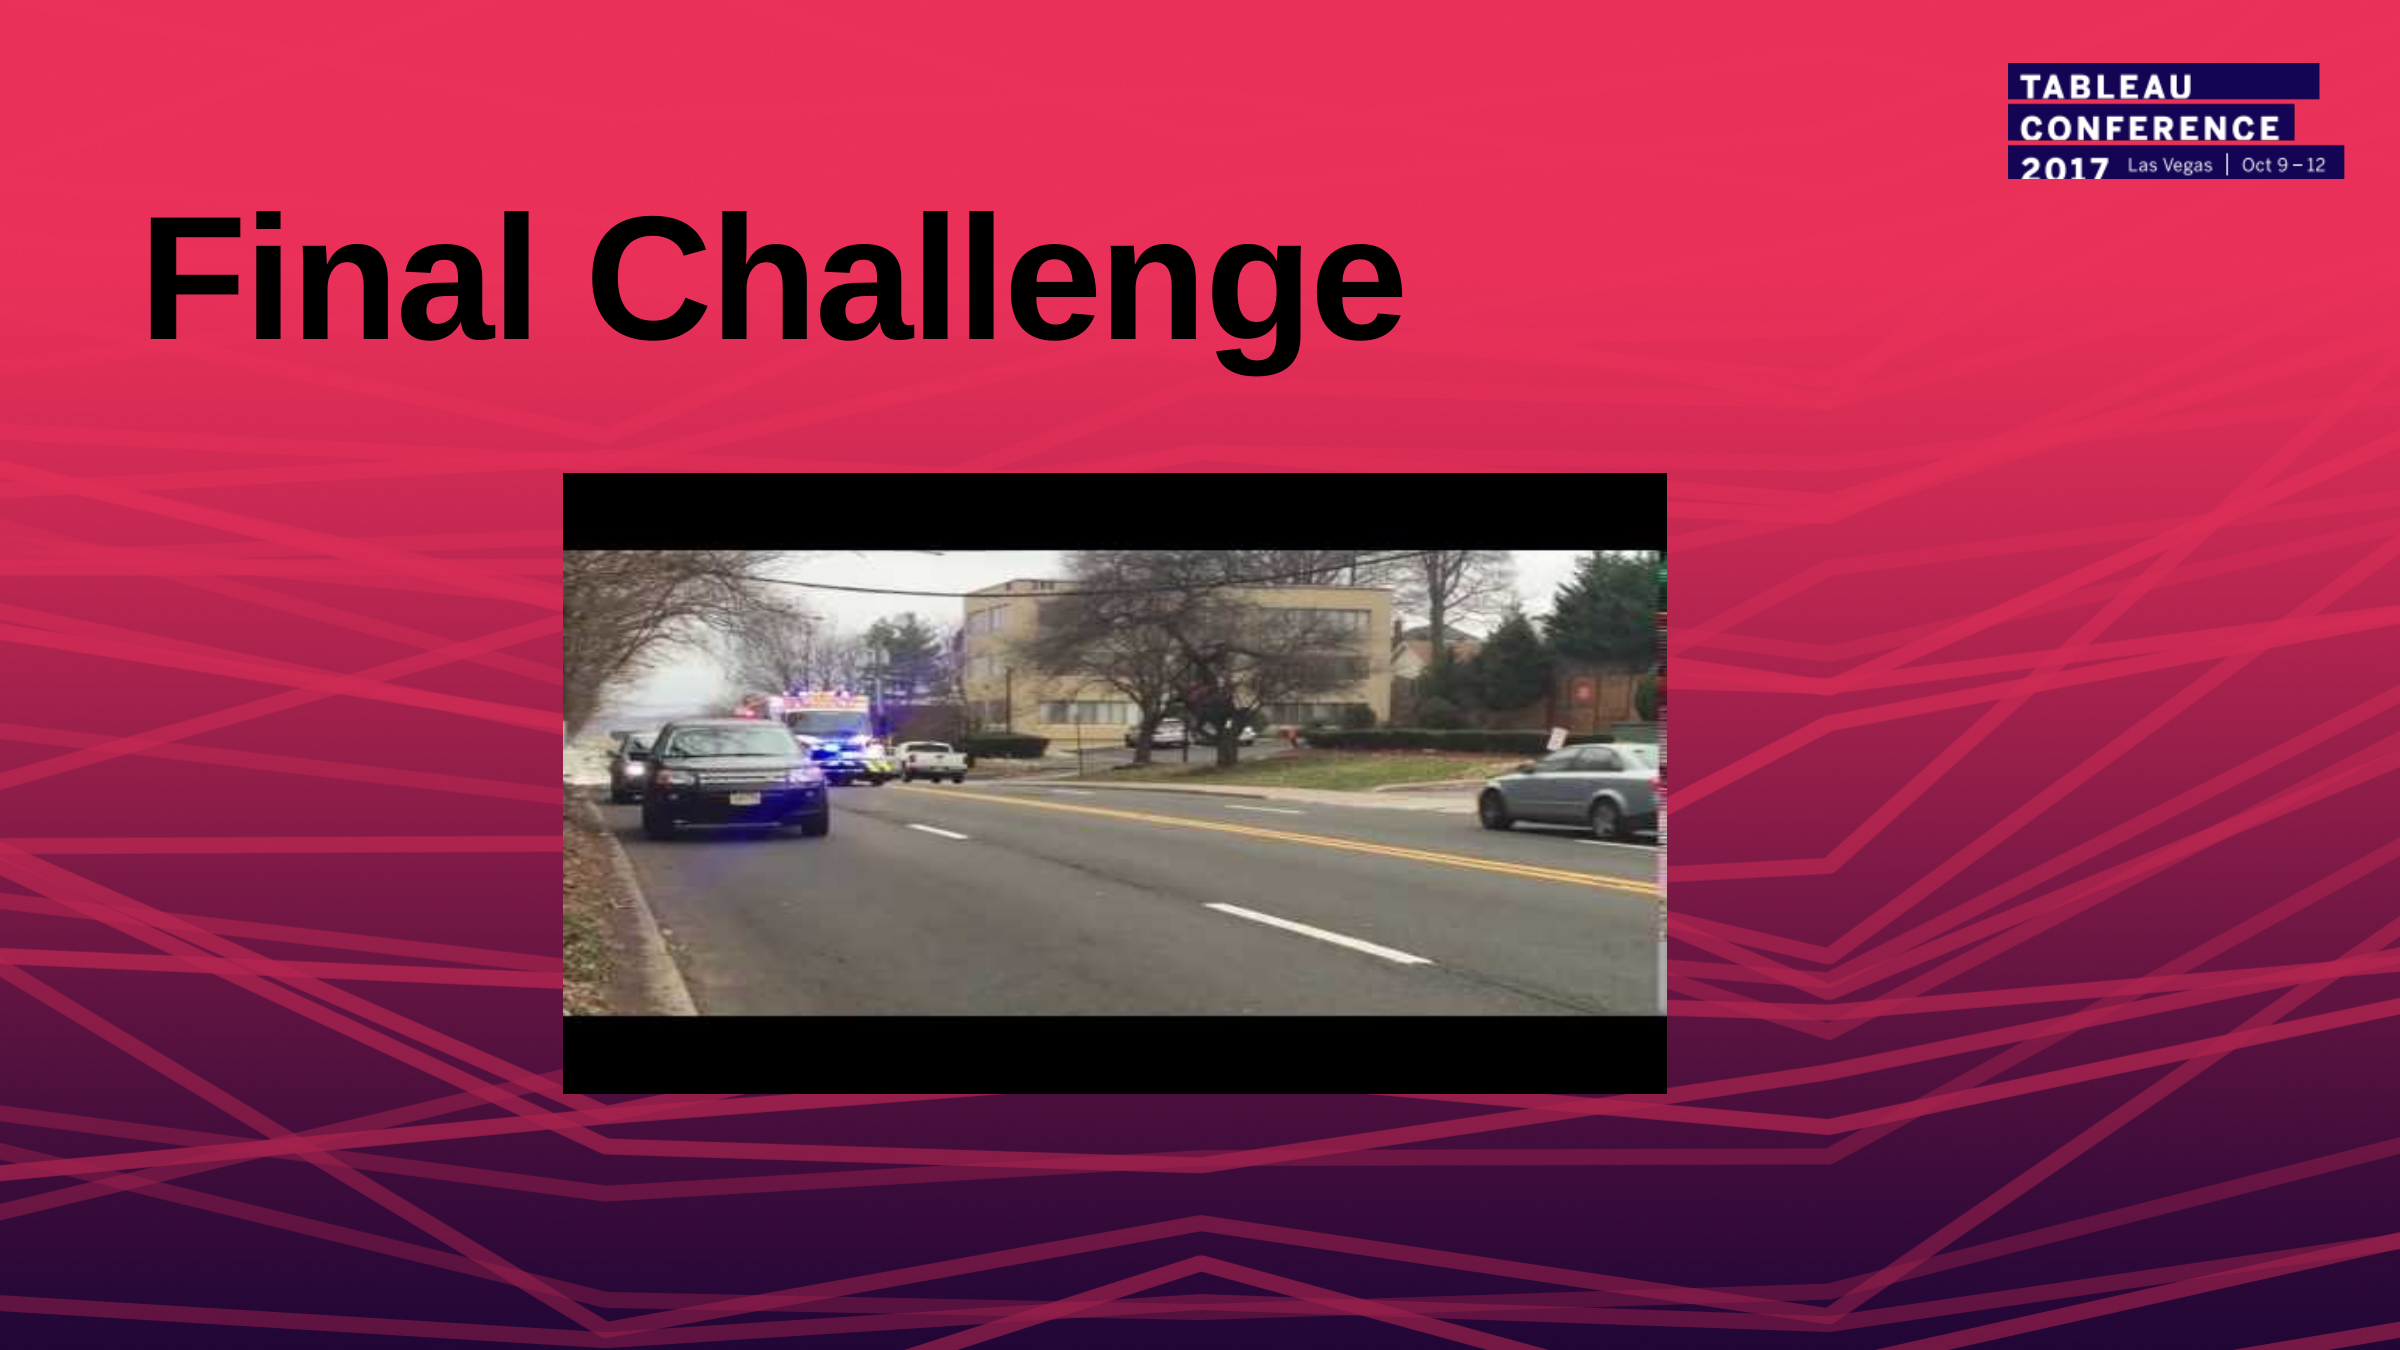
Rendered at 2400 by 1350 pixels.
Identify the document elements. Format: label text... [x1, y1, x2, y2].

picture [0, 0, 2400, 1350]
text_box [562, 472, 1669, 1095]
title Final Challenge [115, 172, 2234, 399]
